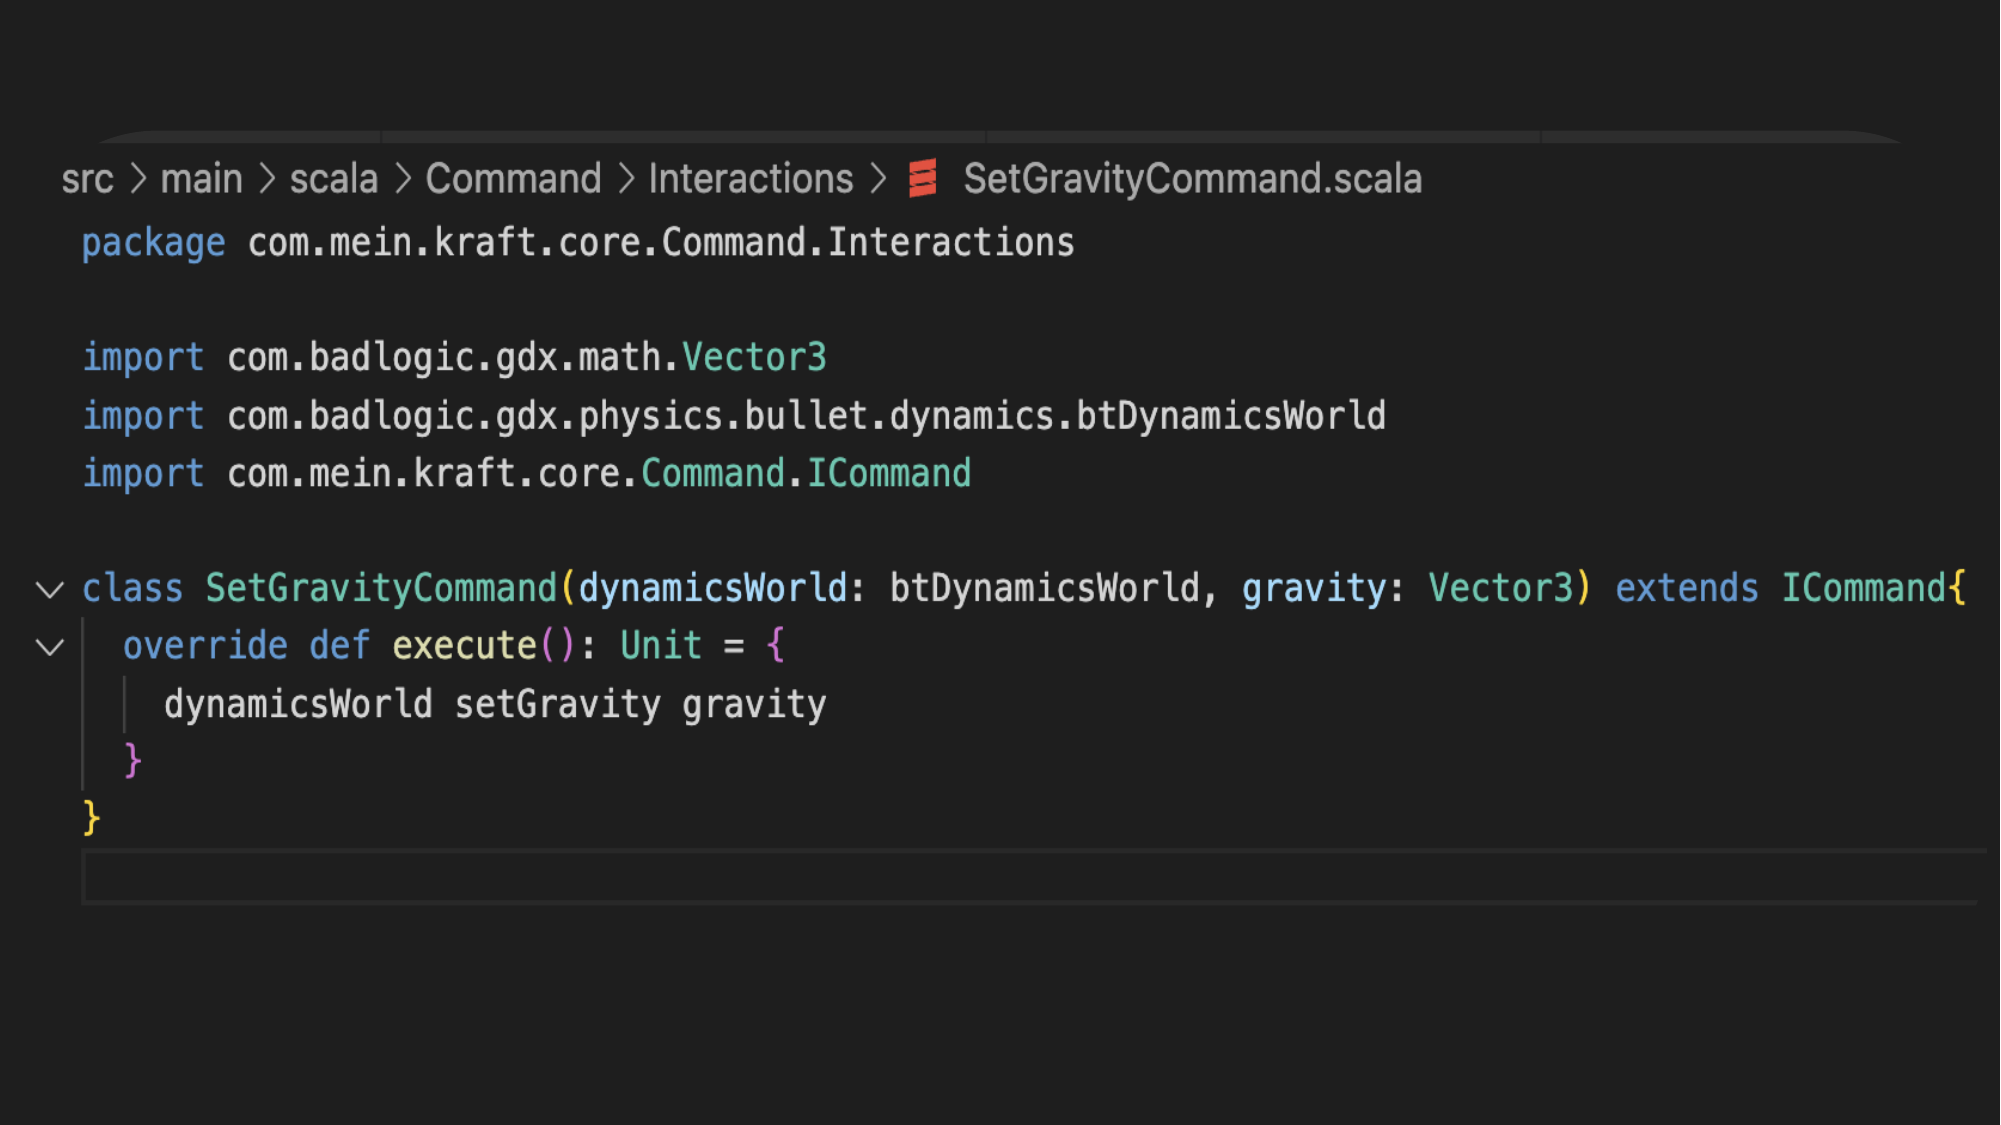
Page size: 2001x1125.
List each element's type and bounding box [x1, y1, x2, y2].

picture [13, 130, 1987, 995]
